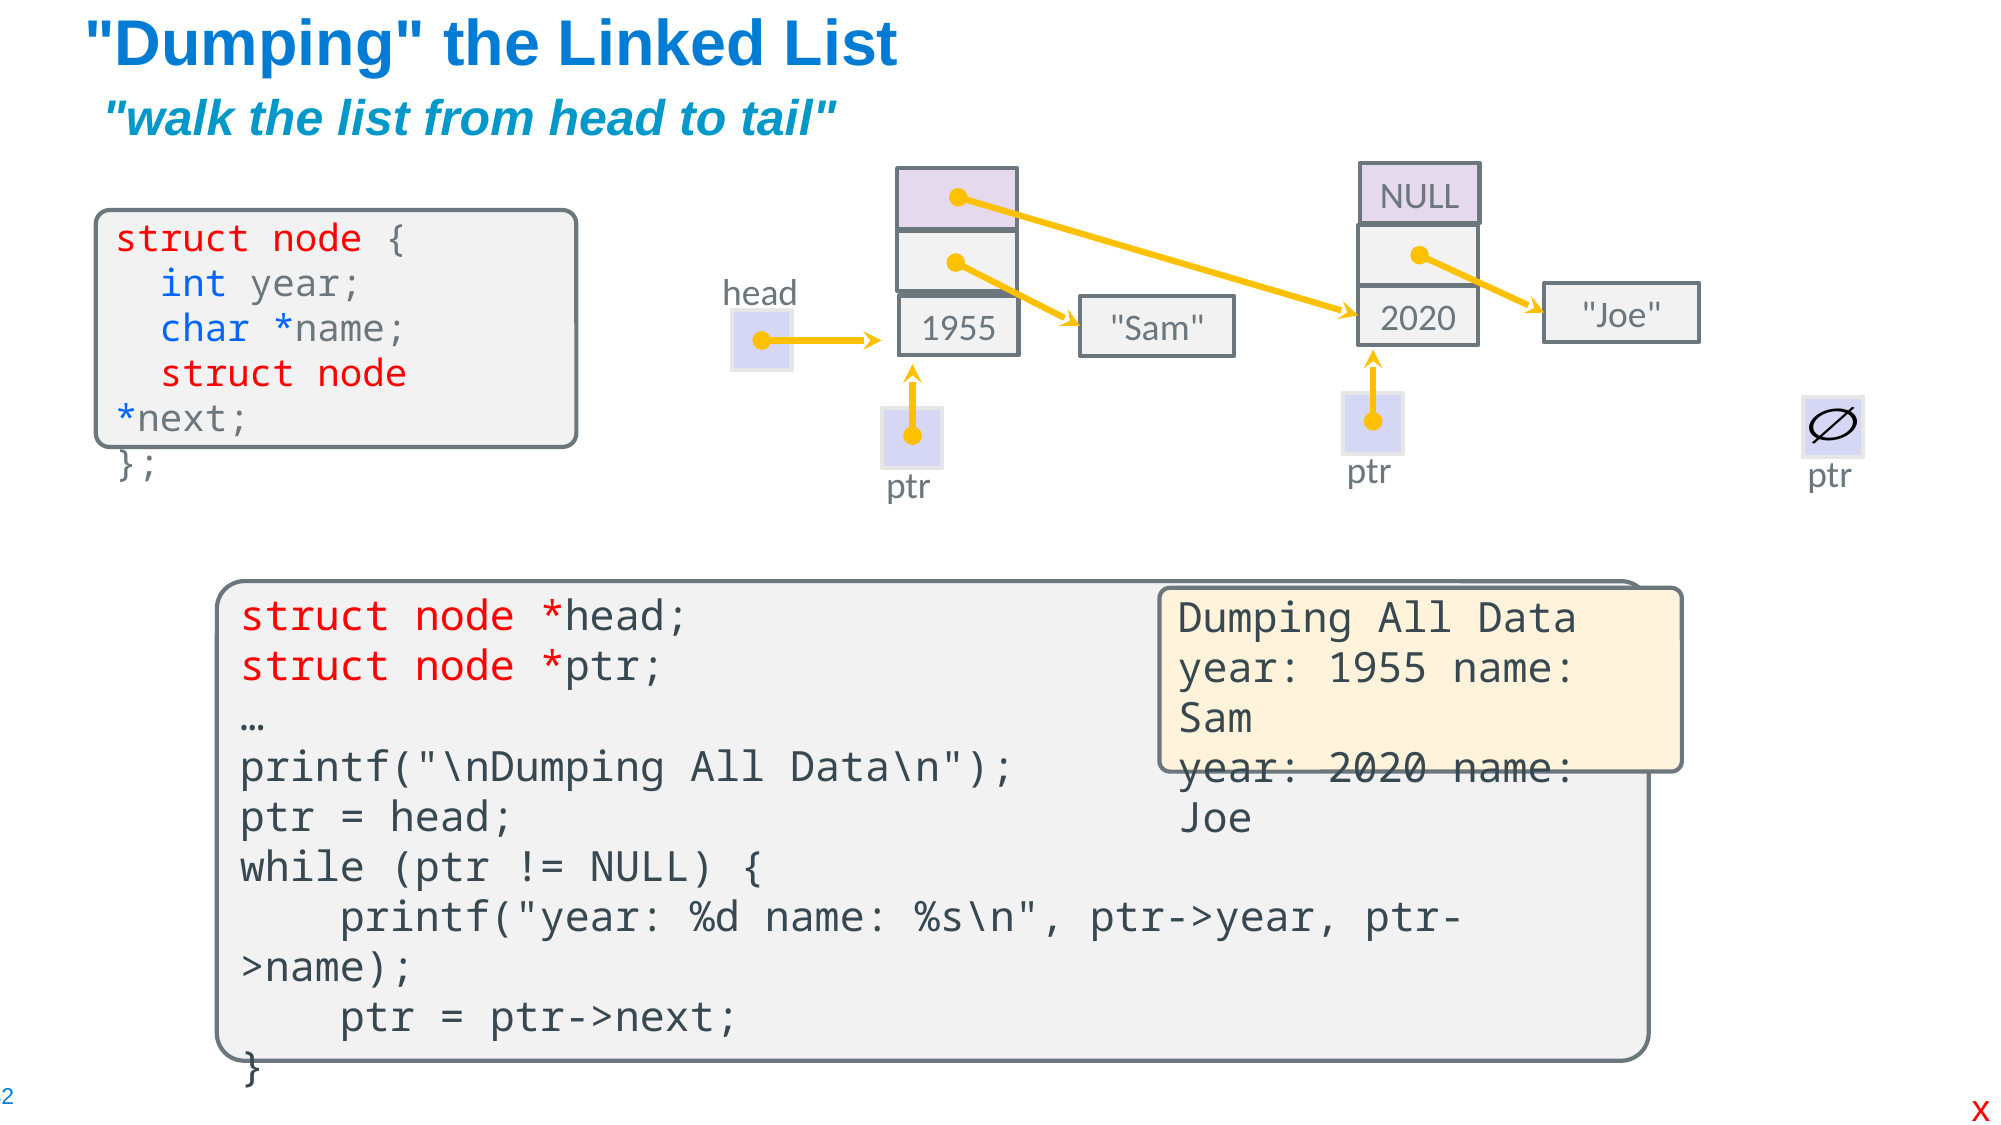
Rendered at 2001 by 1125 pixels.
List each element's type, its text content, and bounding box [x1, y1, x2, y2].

text_box struct node { int year; char *name; struct node *next; }; [95, 210, 577, 447]
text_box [700, 163, 1699, 371]
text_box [1309, 371, 1430, 500]
text_box Dumping All Data year: 1955 name: Sam year: 2020 name: Joe [1159, 587, 1682, 772]
text_box struct node *head; struct node *ptr; … printf("\nDumping All Data\n"); ptr = head; while (ptr != NULL) { printf("year: %d name: %s\n", ptr->year, ptr->name); ptr = ptr->next; } [216, 581, 1649, 1061]
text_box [848, 371, 969, 515]
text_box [1769, 393, 1890, 504]
text_box x [1956, 1076, 2000, 1125]
title "Dumping" the Linked List "walk the list from head to tail" [69, 86, 1795, 157]
